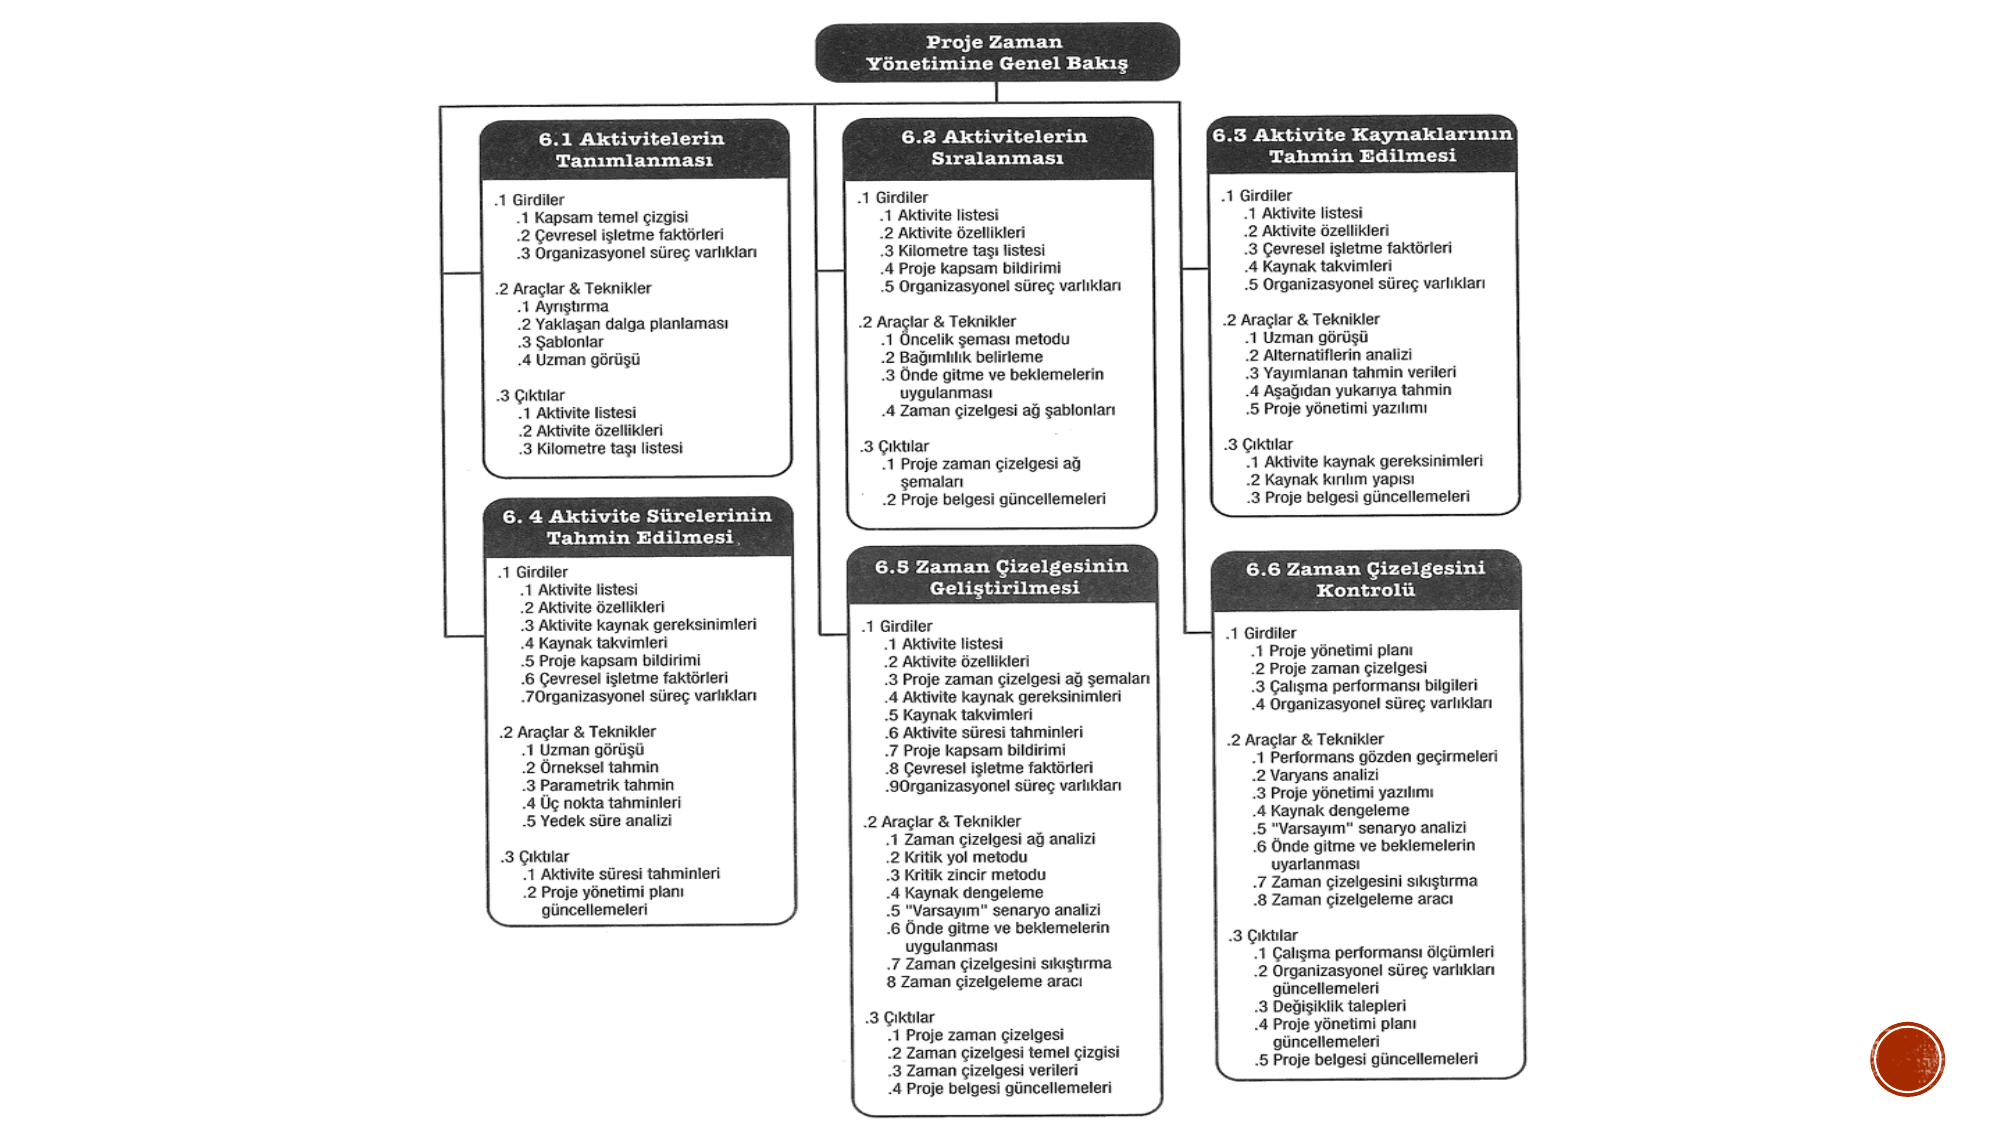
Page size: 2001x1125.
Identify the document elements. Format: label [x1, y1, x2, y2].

picture [430, 0, 1550, 1125]
